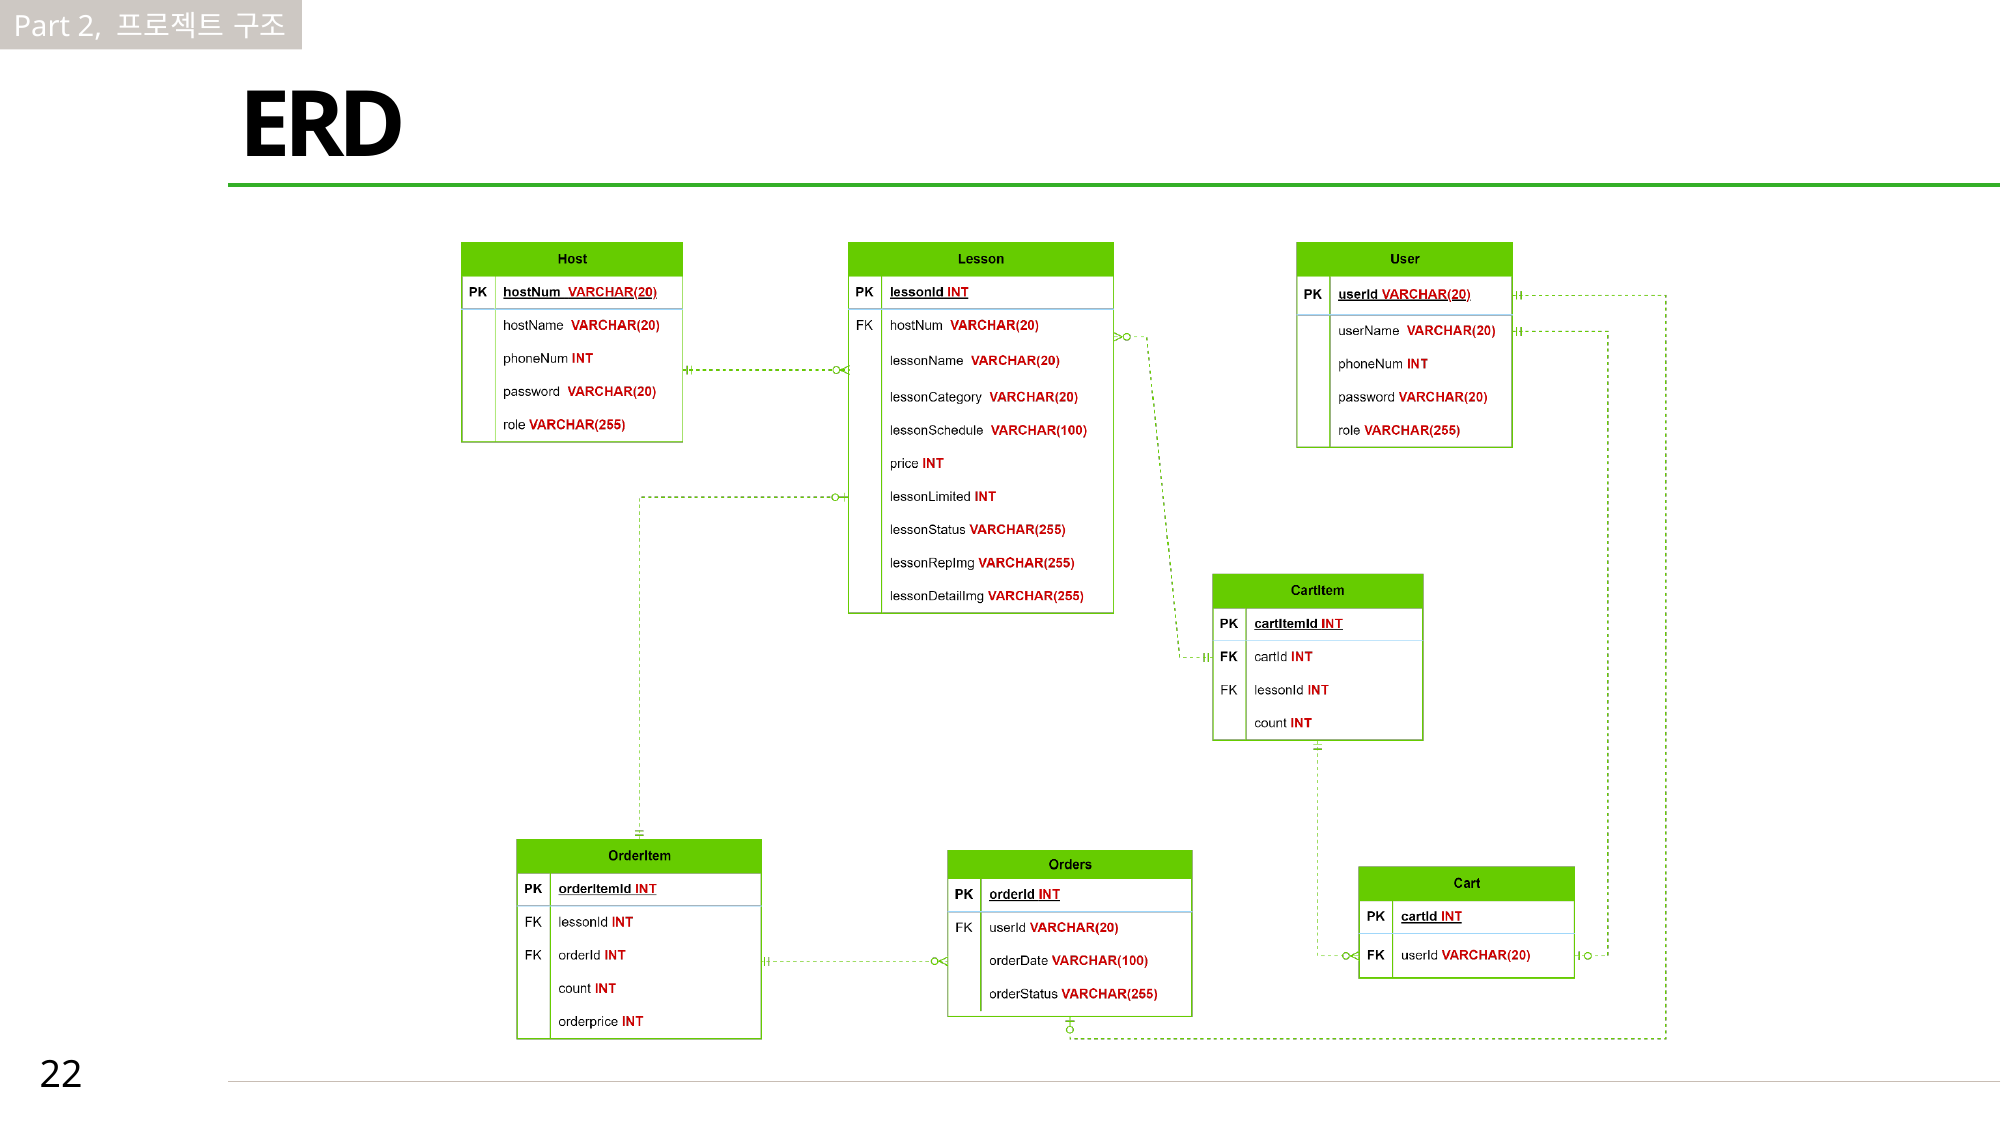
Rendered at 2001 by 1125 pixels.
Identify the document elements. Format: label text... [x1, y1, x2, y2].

text_box Part 2, 프로젝트 구조 [0, 0, 302, 50]
picture [450, 231, 1688, 1061]
text_box ERD [224, 56, 422, 182]
